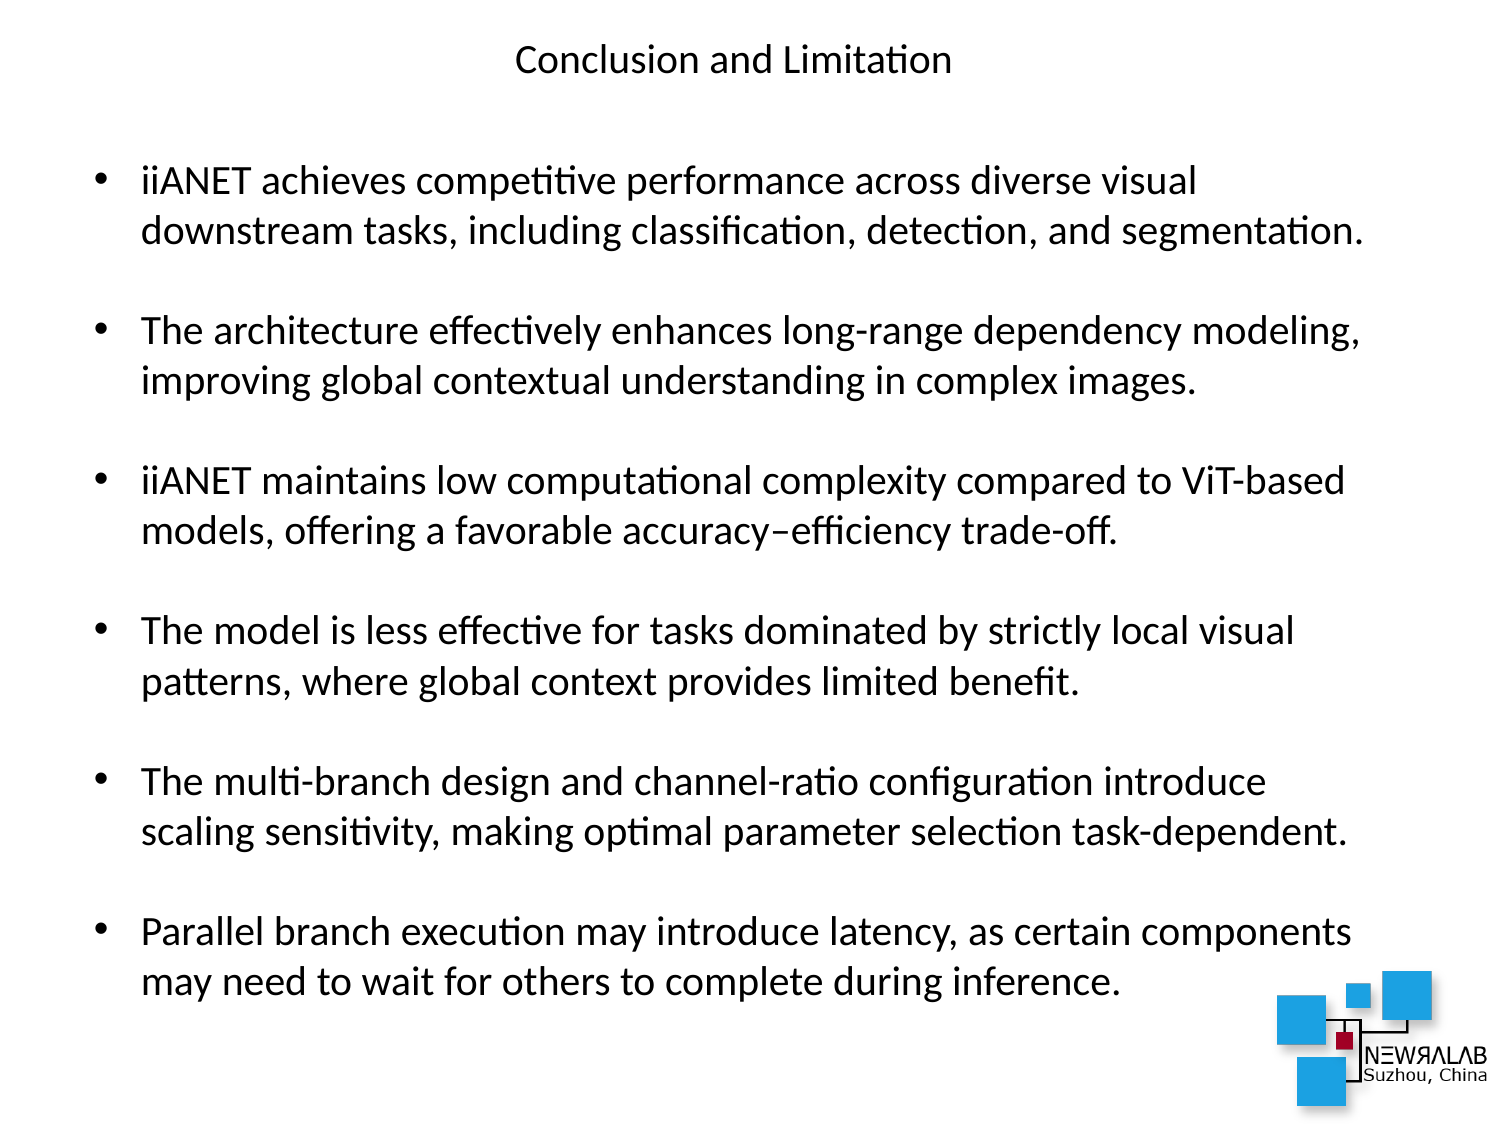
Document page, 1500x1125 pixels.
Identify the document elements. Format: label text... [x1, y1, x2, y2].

title Conclusion and Limitation [59, 1, 1410, 112]
text_box iiANET achieves competitive performance across diverse visual downstream tasks, including classification, detection, and segmentation. The architecture effectively enhances long-range dependency modeling, improving global contextual understanding in complex images. iiANET maintains low computational complexity compared to ViT-based models, offering a favorable accuracy–efficiency trade-off. The model is less effective for tasks dominated by strictly local visual patterns, where global context provides limited benefit. The multi-branch design and channel-ratio configuration introduce scaling sensitivity, making optimal parameter selection task-dependent. Parallel branch execution may introduce latency, as certain components may need to wait for others to complete during inference. [79, 145, 1383, 1011]
picture [1267, 960, 1500, 1125]
